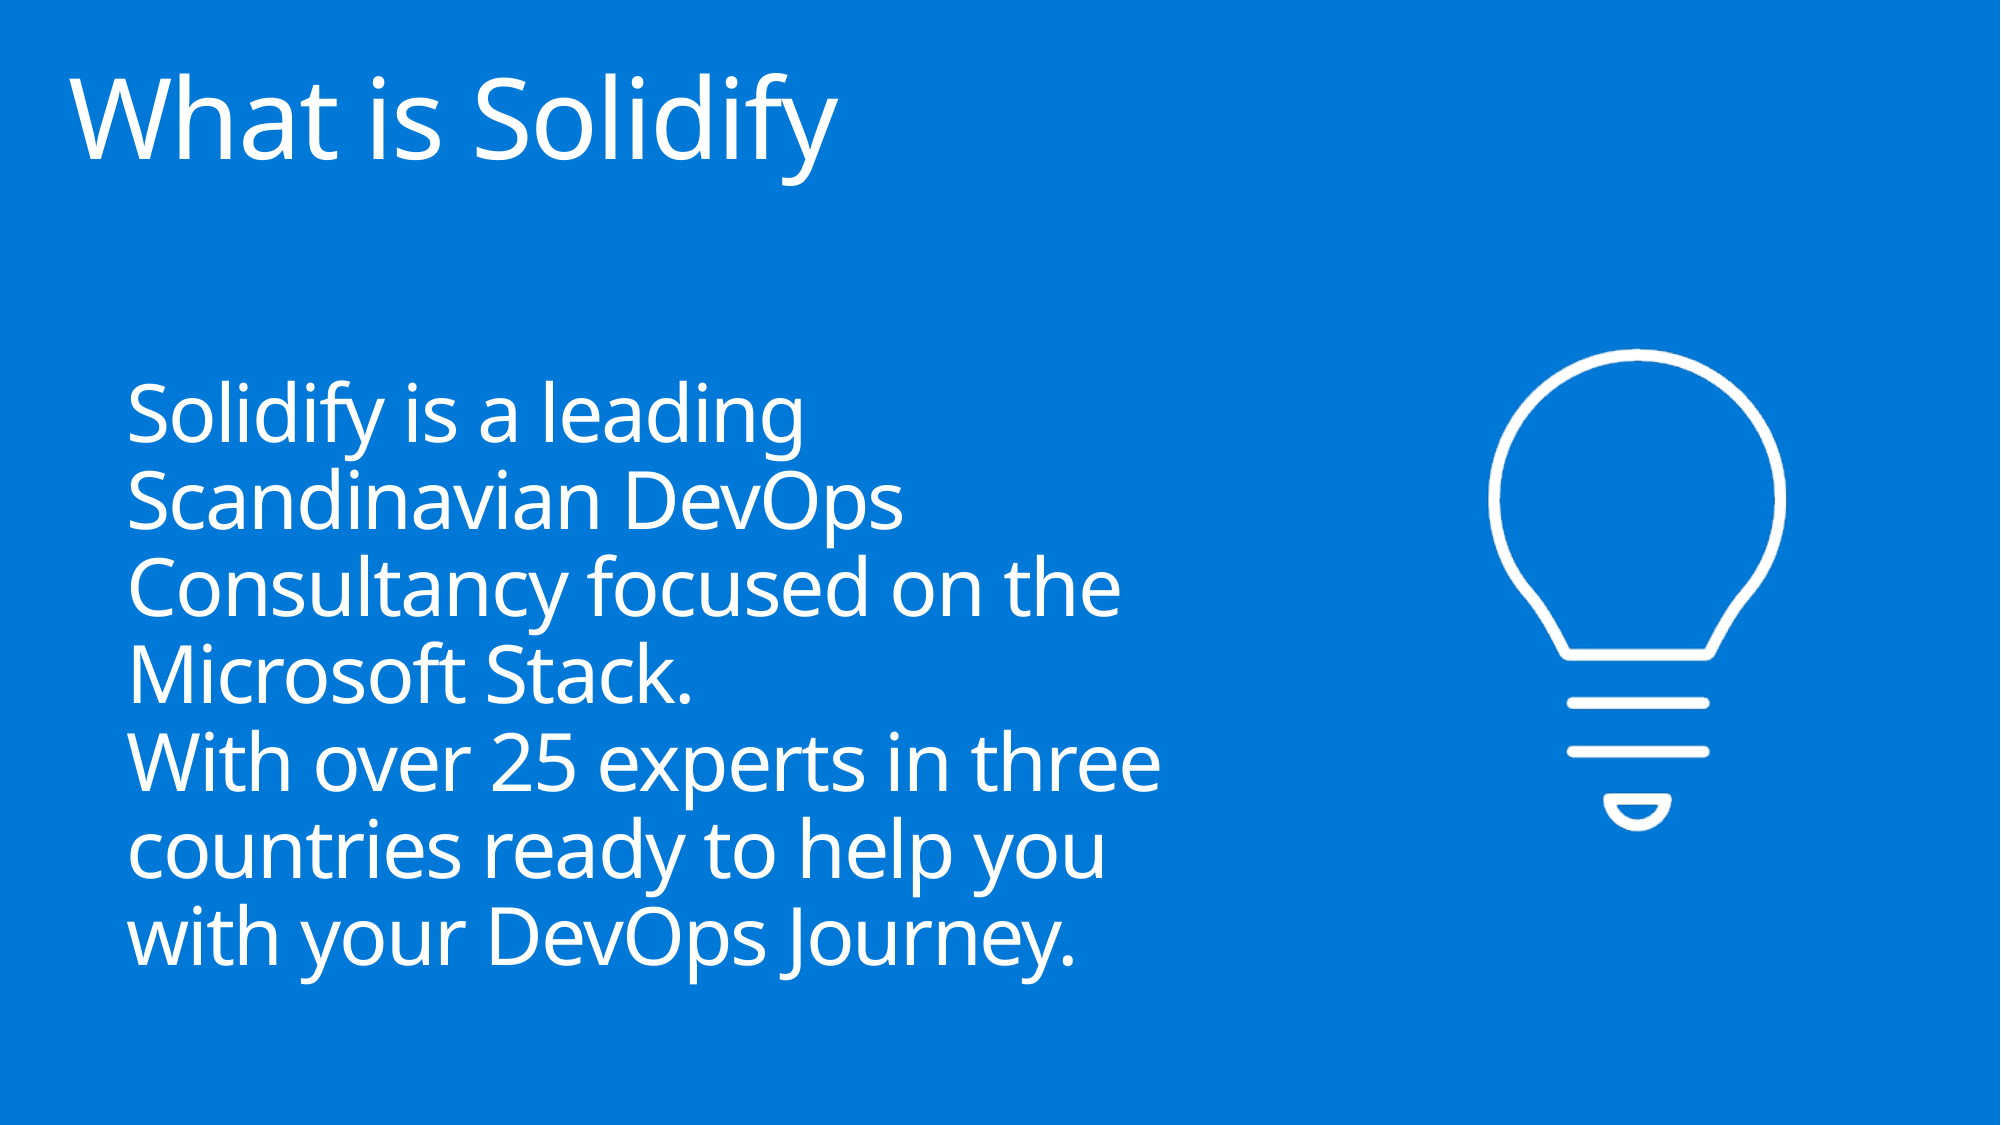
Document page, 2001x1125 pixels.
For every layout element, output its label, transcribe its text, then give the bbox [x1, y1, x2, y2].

title What is Solidify [44, 47, 1957, 196]
picture [1350, 303, 1924, 877]
list Solidify is a leading Scandinavian DevOps Consultancy focused on the Microsoft Stack. With over 25 experts in three countries ready to help you with your DevOps Journey. [102, 255, 1272, 998]
